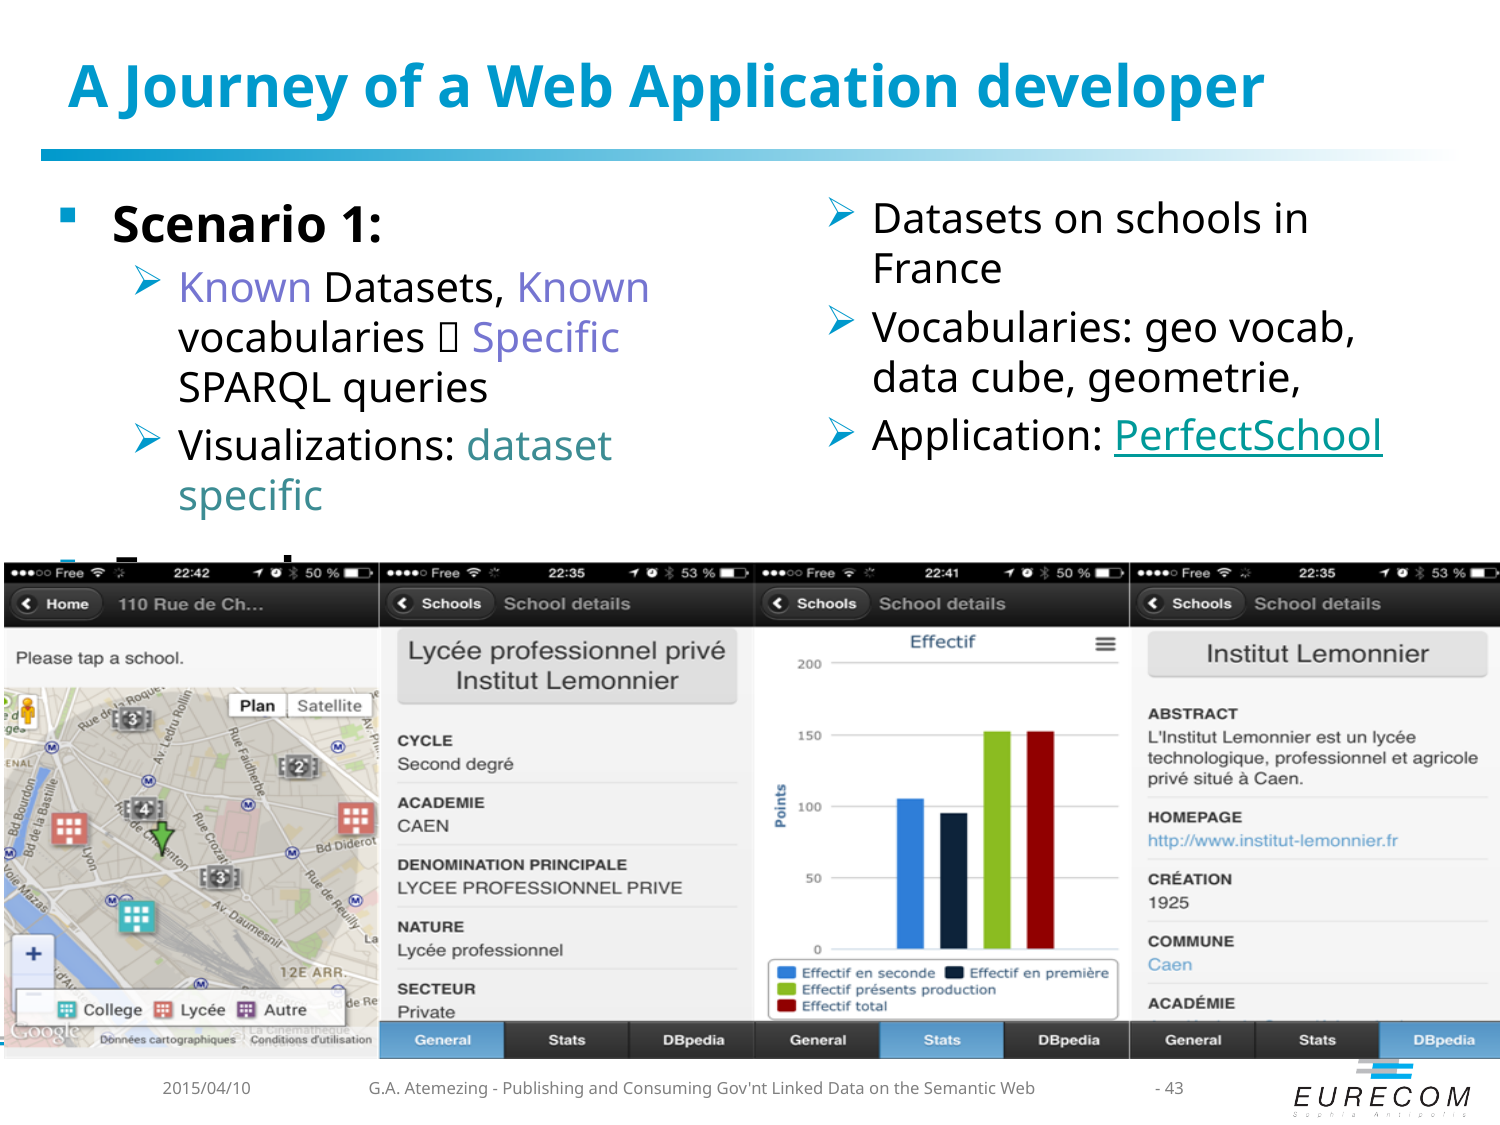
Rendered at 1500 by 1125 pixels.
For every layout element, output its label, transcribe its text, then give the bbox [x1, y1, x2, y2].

list Scenario 1: Known Datasets, Known vocabularies  Specific SPARQL queries Visualizations: dataset specific Example Datasets on schools in France Vocabularies: geo vocab, data cube, geometrie, Application: PerfectSchool [40, 184, 1460, 540]
picture [4, 561, 1500, 1118]
slide_number - 43 [1080, 1070, 1200, 1103]
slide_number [147, 1070, 325, 1103]
title A Journey of a Web Application developer [52, 30, 1460, 138]
footer G.A. Atemezing - Publishing and Consuming Gov'nt Linked Data on the Semantic Web [336, 1070, 1069, 1107]
